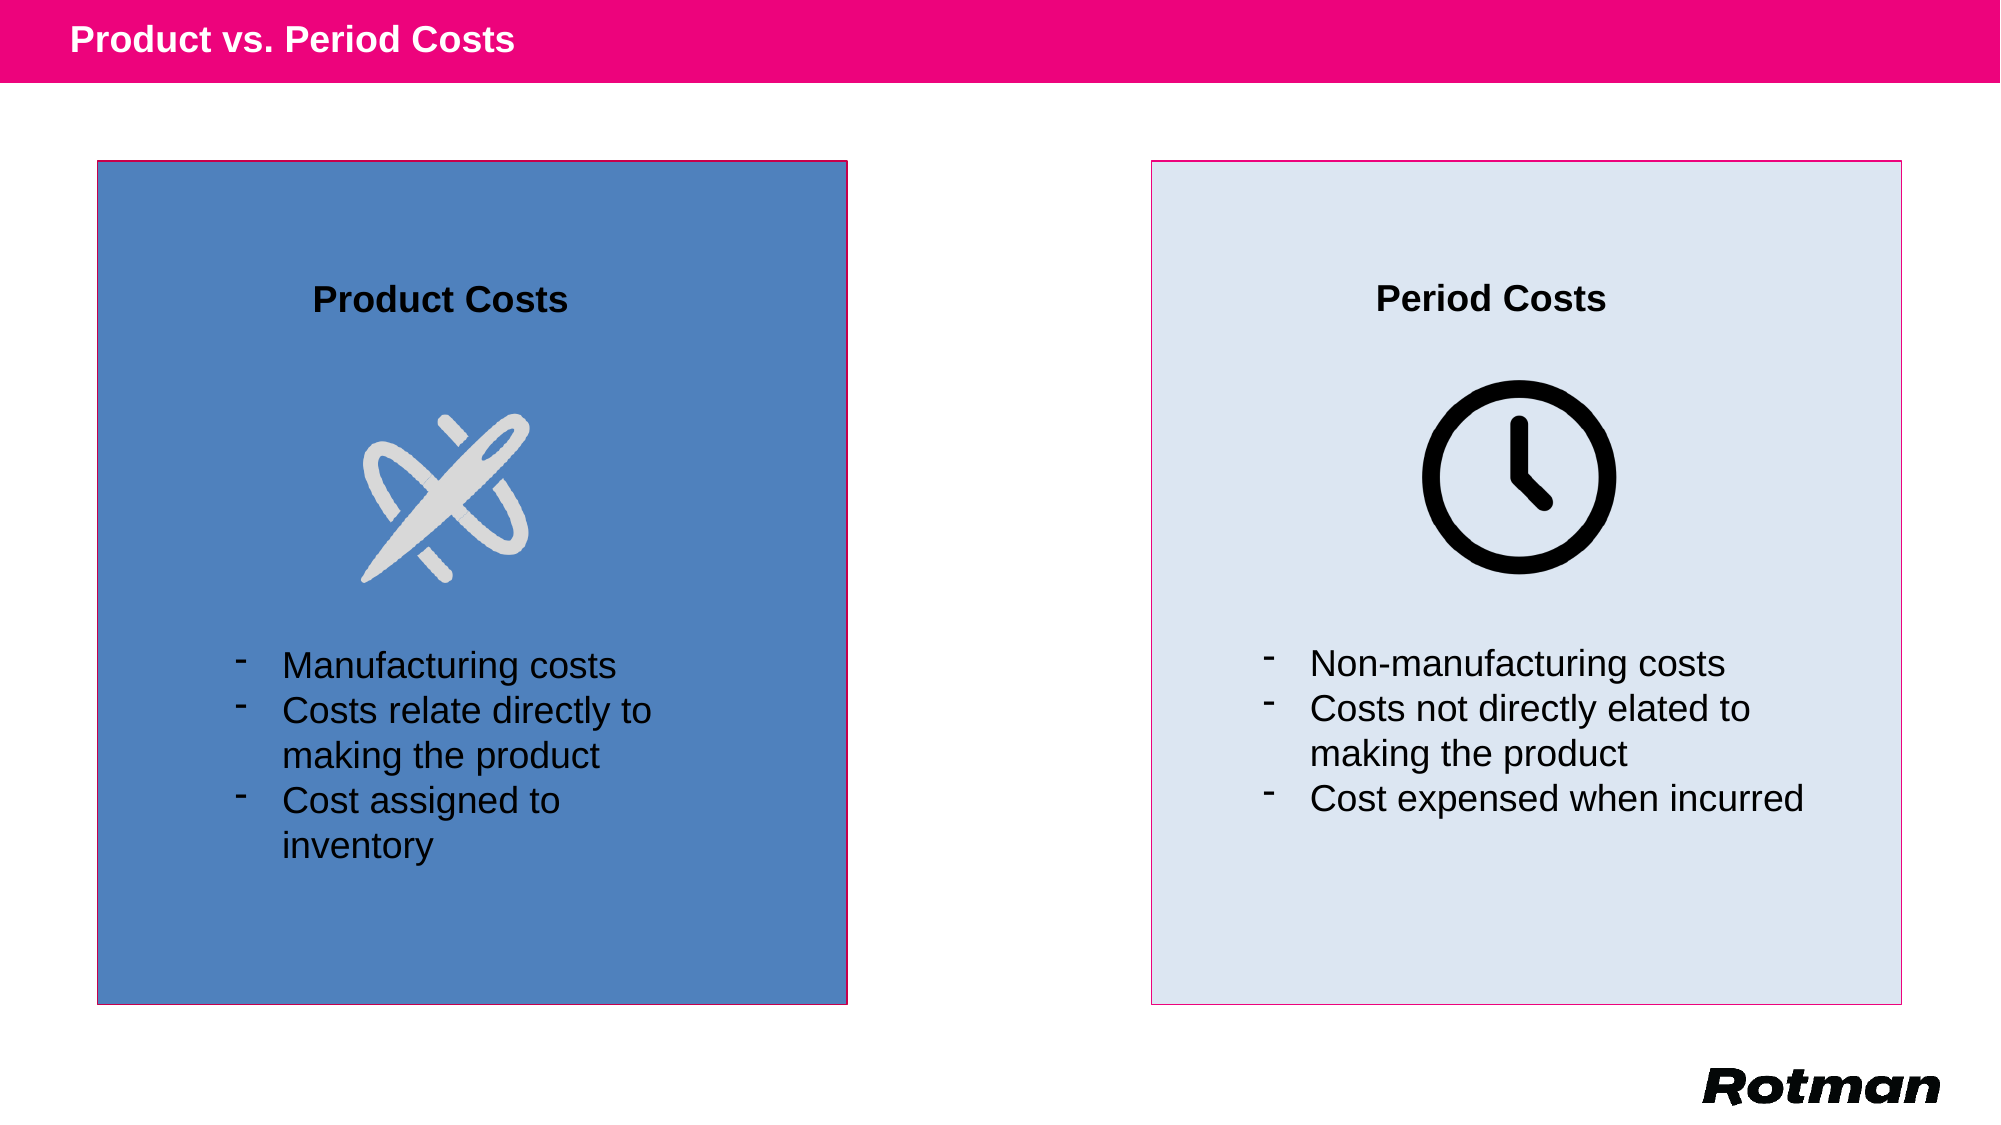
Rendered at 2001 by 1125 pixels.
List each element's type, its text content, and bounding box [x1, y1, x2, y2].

text_box [97, 160, 848, 1005]
text_box Period Costs [1361, 266, 1692, 327]
text_box Manufacturing costs Costs relate directly to making the product Cost assigned to inventory [220, 633, 707, 874]
subtitle Product vs. Period Costs [55, 0, 1630, 79]
text_box Product Costs [297, 267, 629, 295]
picture [1413, 371, 1626, 583]
text_box Non-manufacturing costs Costs not directly elated to making the product Cost expensed when incurred [1248, 631, 1851, 827]
text_box [1151, 160, 1902, 1005]
picture [243, 296, 647, 699]
picture [1702, 1068, 1940, 1106]
